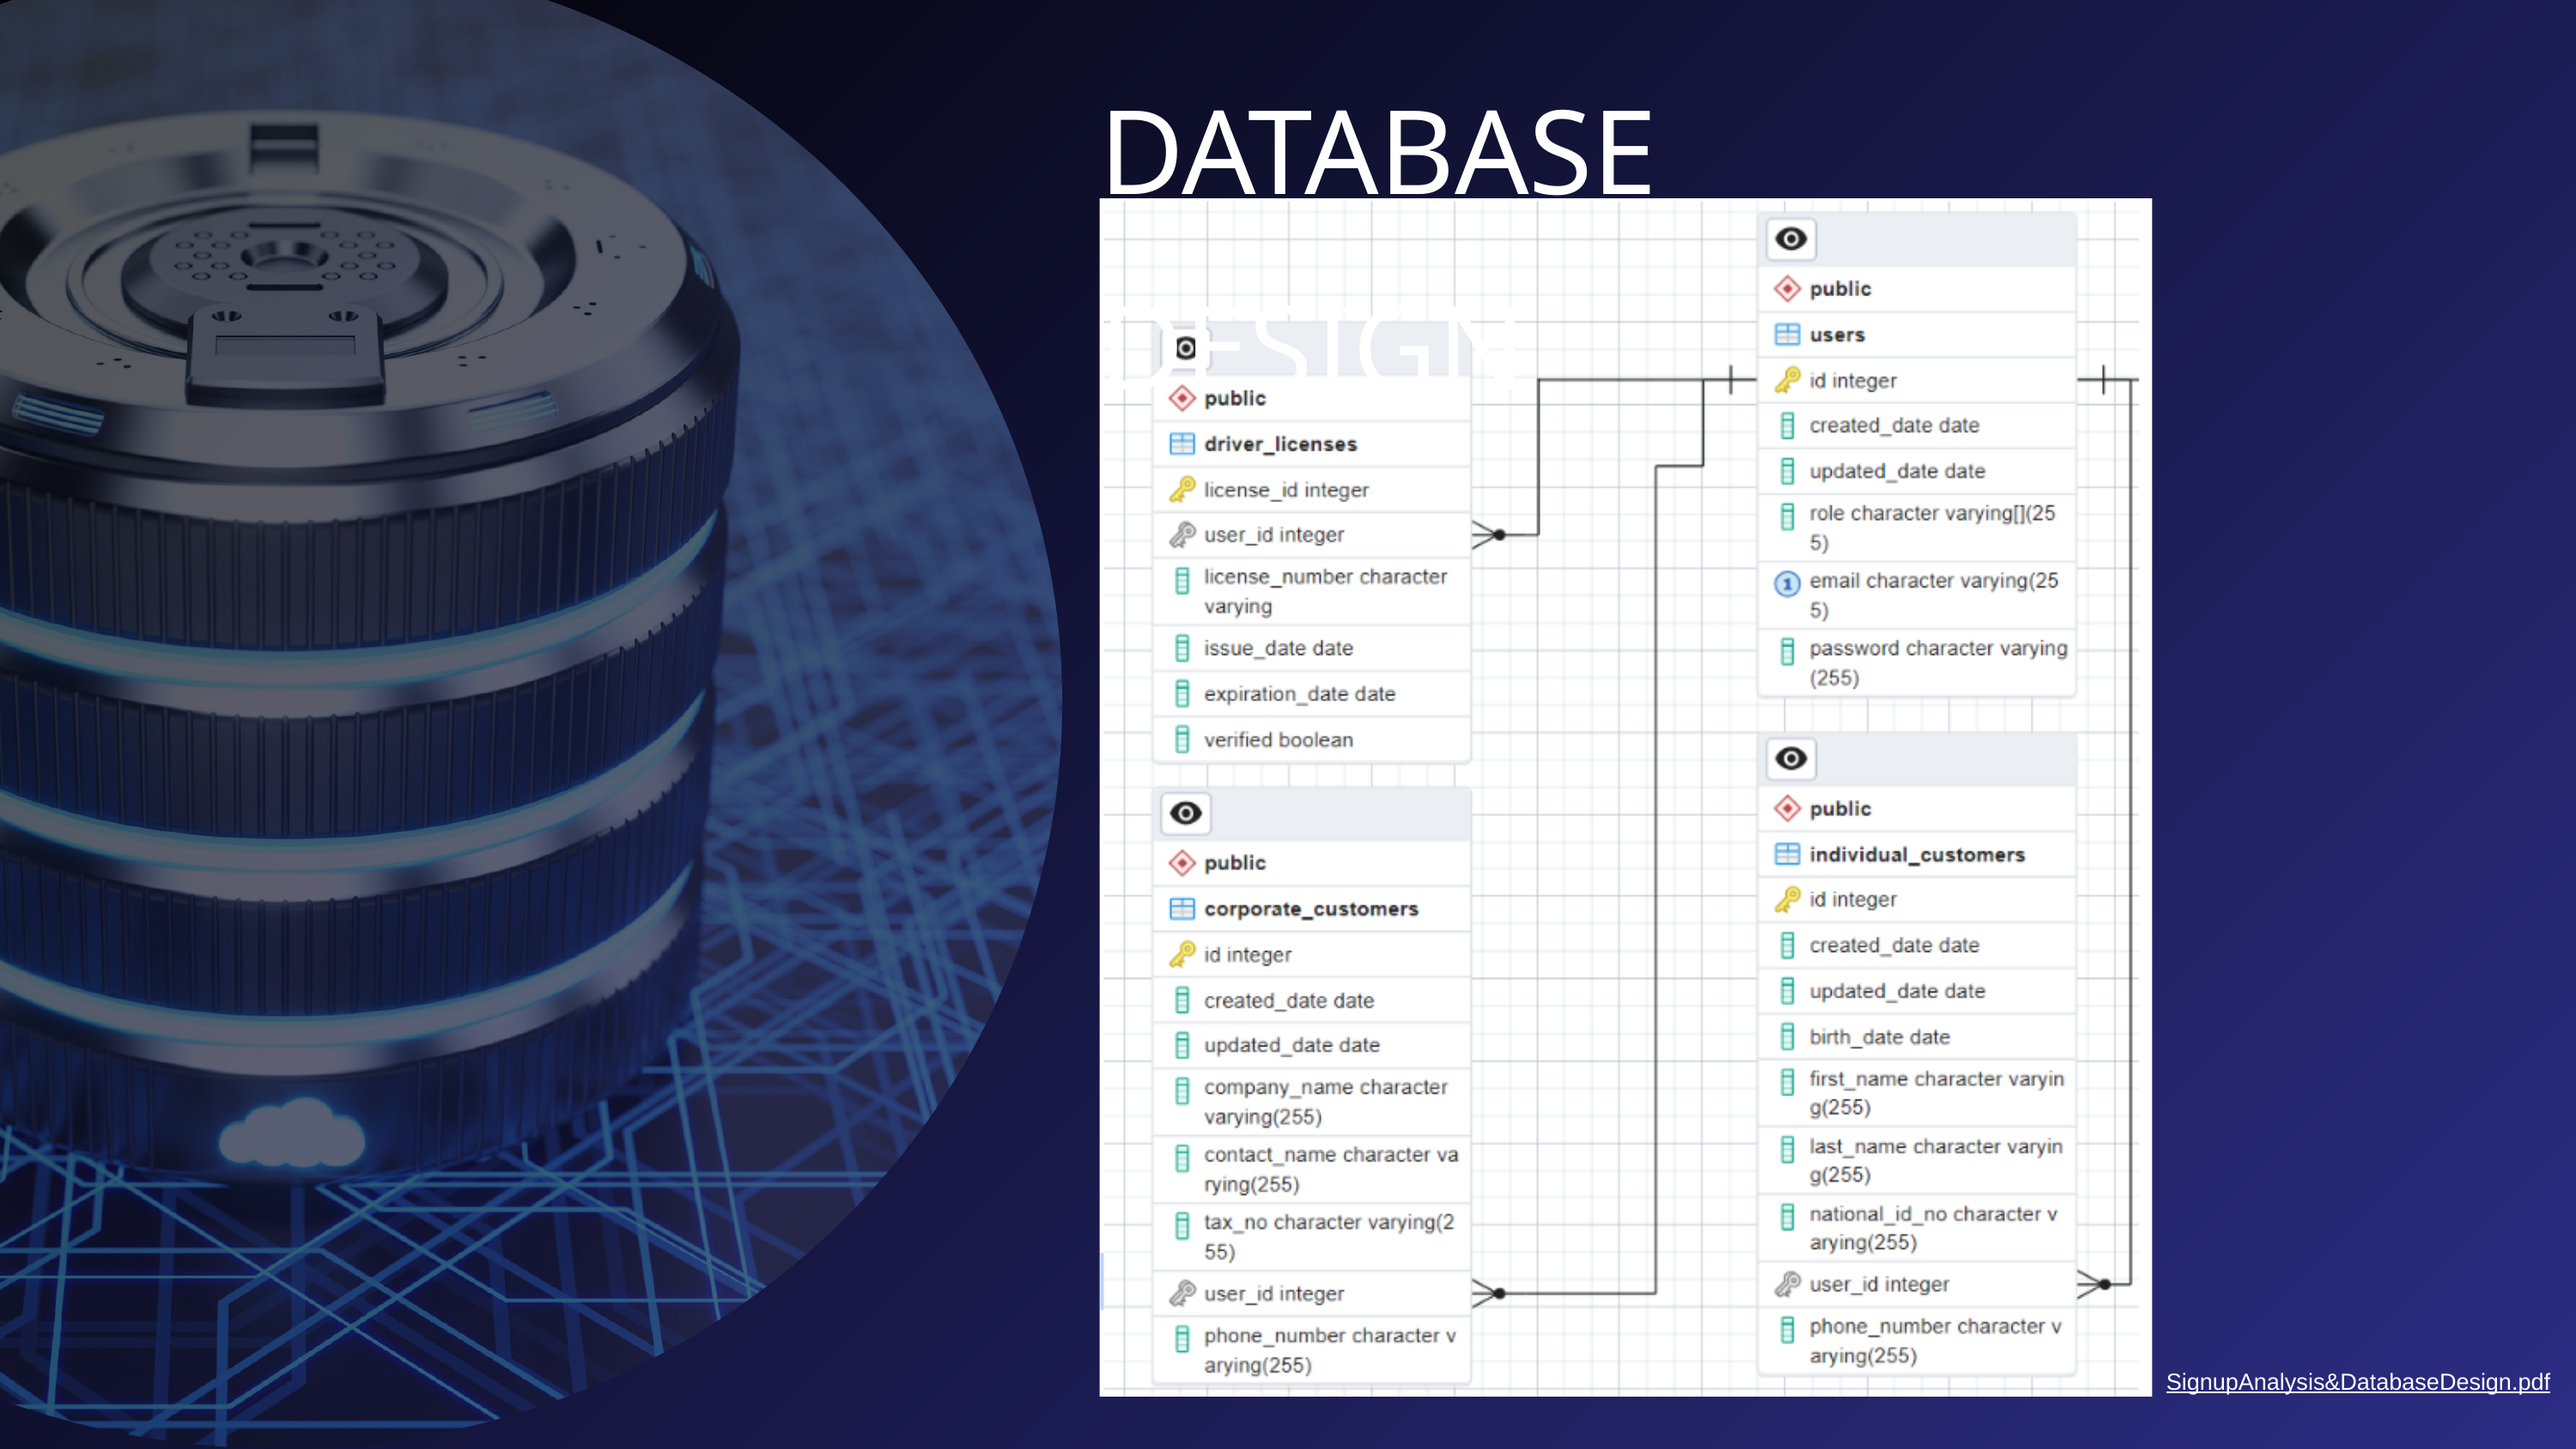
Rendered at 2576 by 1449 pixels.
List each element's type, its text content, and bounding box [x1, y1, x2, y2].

text_box SignupAnalysis&DatabaseDesign.pdf [2153, 1354, 2576, 1408]
text_box [1099, 198, 2153, 1397]
text_box [0, 0, 1063, 1449]
text_box DATABASE DESIGN [1099, 22, 1871, 414]
